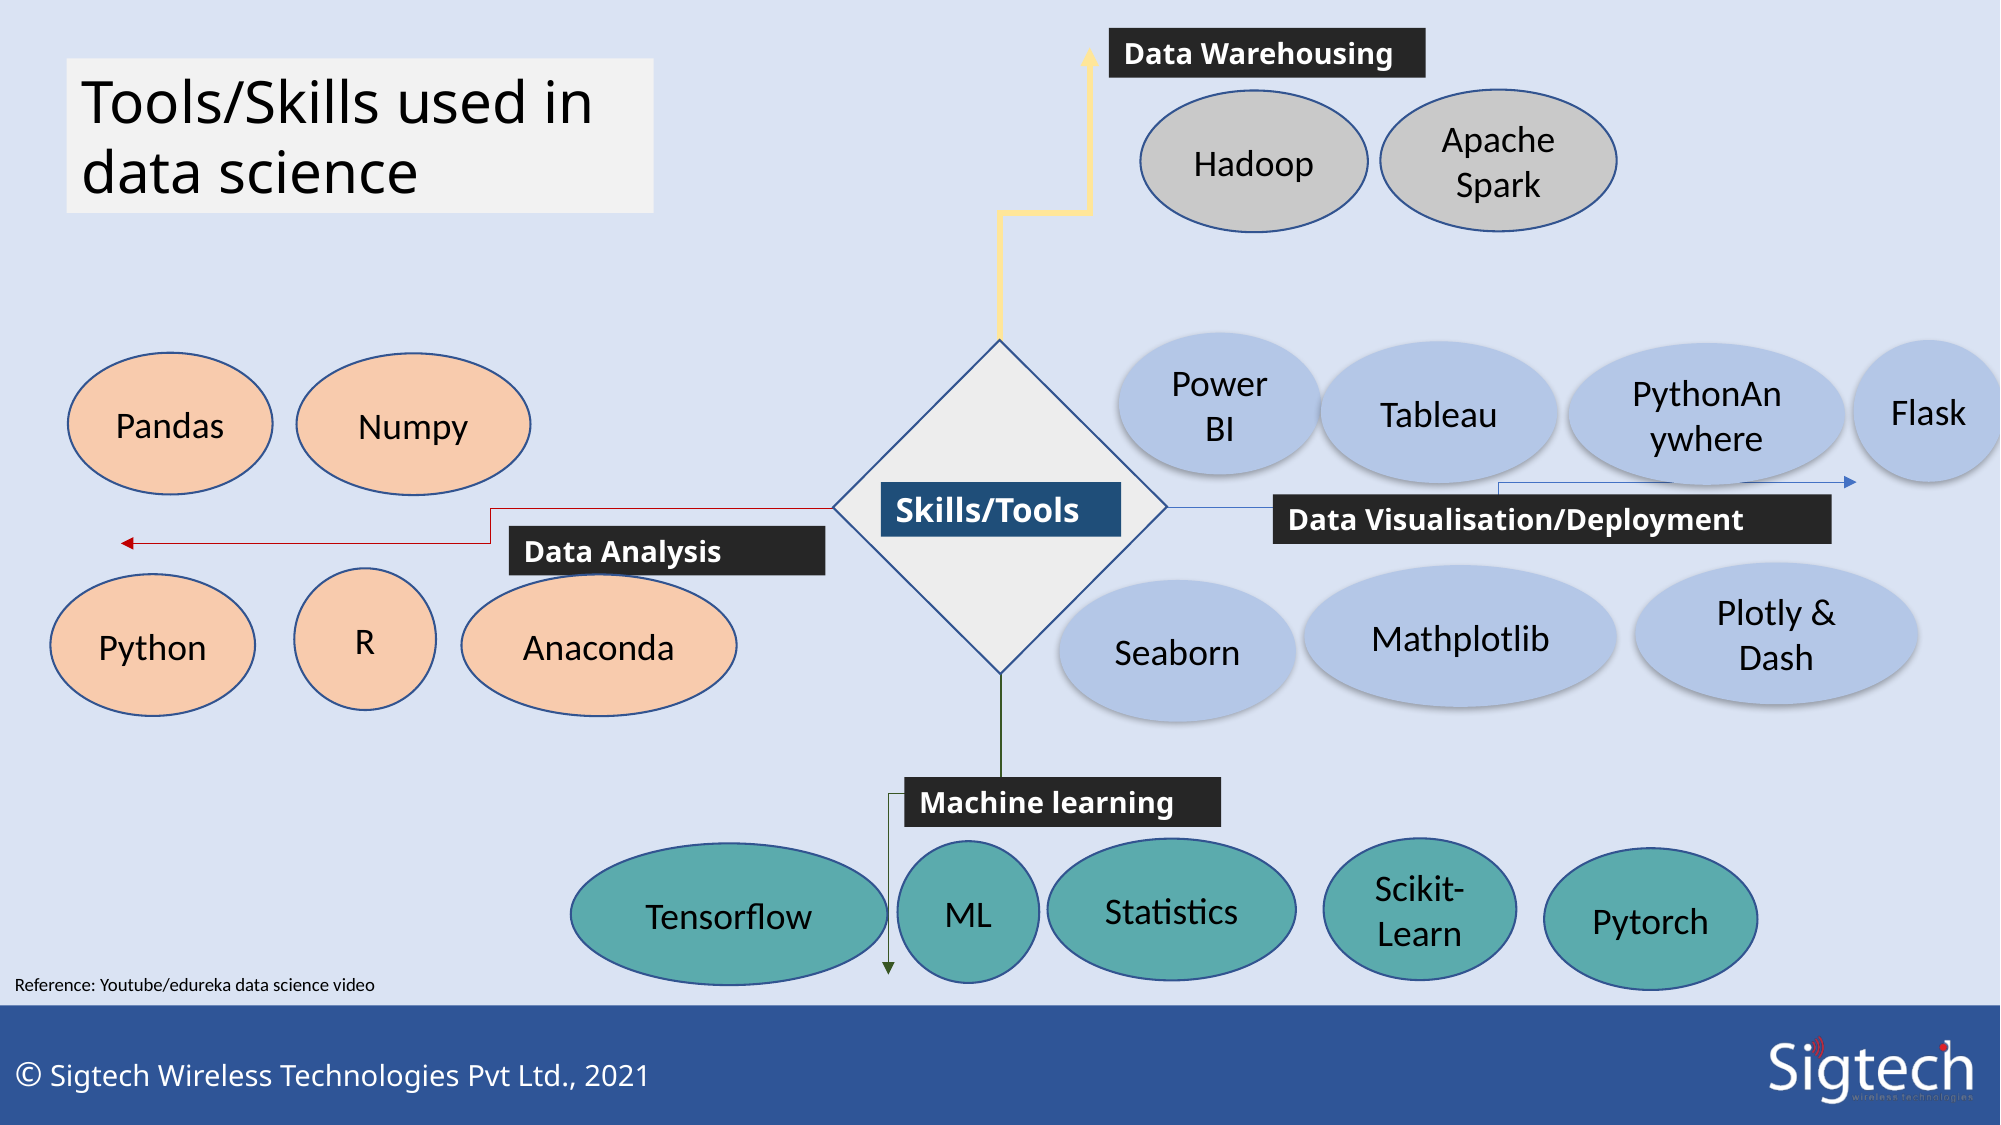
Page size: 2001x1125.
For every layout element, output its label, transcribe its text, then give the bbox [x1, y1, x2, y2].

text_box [763, 736, 1127, 850]
text_box Python [49, 573, 257, 717]
text_box Mathplotlib [1303, 564, 1618, 708]
text_box [831, 338, 1168, 676]
text_box Numpy [295, 352, 532, 497]
text_box Skills/Tools [880, 482, 1122, 537]
text_box Hadoop [1139, 89, 1369, 234]
text_box Seaborn [1058, 578, 1297, 723]
text_box © Sigtech Wireless Technologies Pvt Ltd., 2021 [0, 1045, 737, 1101]
text_box Pytorch [1543, 847, 1759, 991]
text_box Data Warehousing [1108, 27, 1426, 78]
text_box Tableau [1319, 340, 1559, 482]
text_box Plotly & Dash [1634, 561, 1919, 706]
text_box Machine learning [1127, 777, 1222, 827]
text_box Flask [1852, 339, 2000, 483]
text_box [879, 168, 1211, 259]
text_box Tensorflow [569, 842, 889, 987]
text_box Tools/Skills used in data science [66, 58, 654, 213]
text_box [1140, 482, 1857, 508]
text_box Scikit-Learn [1322, 837, 1518, 982]
text_box Anaconda [460, 573, 738, 718]
text_box Pandas [66, 351, 274, 496]
text_box Data Analysis [508, 544, 826, 576]
text_box ML [896, 850, 1041, 984]
text_box PythonAnywhere [1567, 342, 1846, 482]
picture [1757, 1022, 1985, 1118]
text_box Apache Spark [1379, 88, 1618, 233]
text_box Power BI [1117, 331, 1321, 476]
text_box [120, 508, 860, 544]
text_box R [293, 567, 438, 712]
text_box Statistics [1046, 837, 1297, 982]
text_box [0, 1004, 2000, 1125]
text_box Data Visualisation/Deployment [1272, 508, 1832, 544]
text_box Reference: Youtube/edureka data science video [0, 964, 569, 1003]
